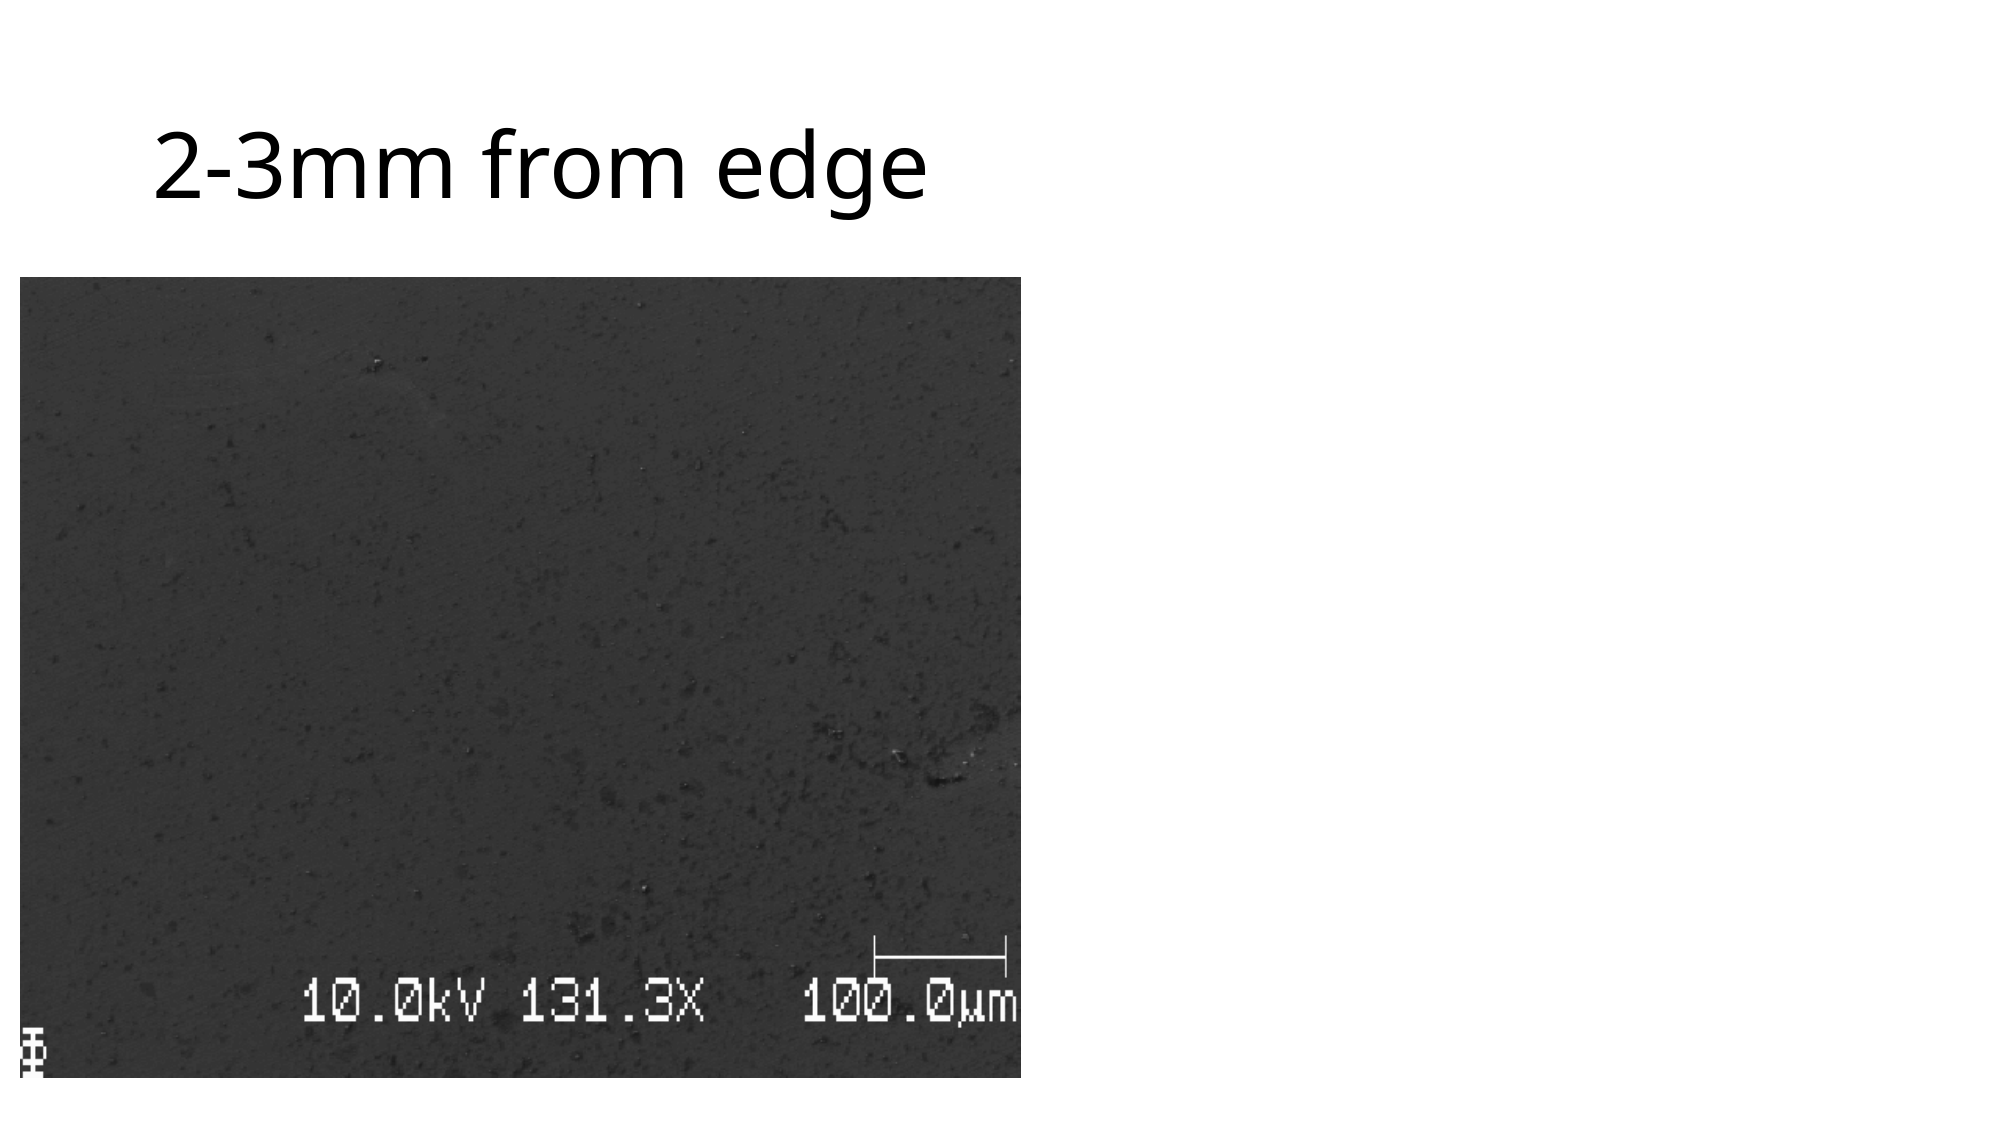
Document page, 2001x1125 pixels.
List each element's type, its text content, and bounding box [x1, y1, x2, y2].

picture [20, 277, 1021, 1078]
title 2-3mm from edge [137, 59, 1863, 278]
